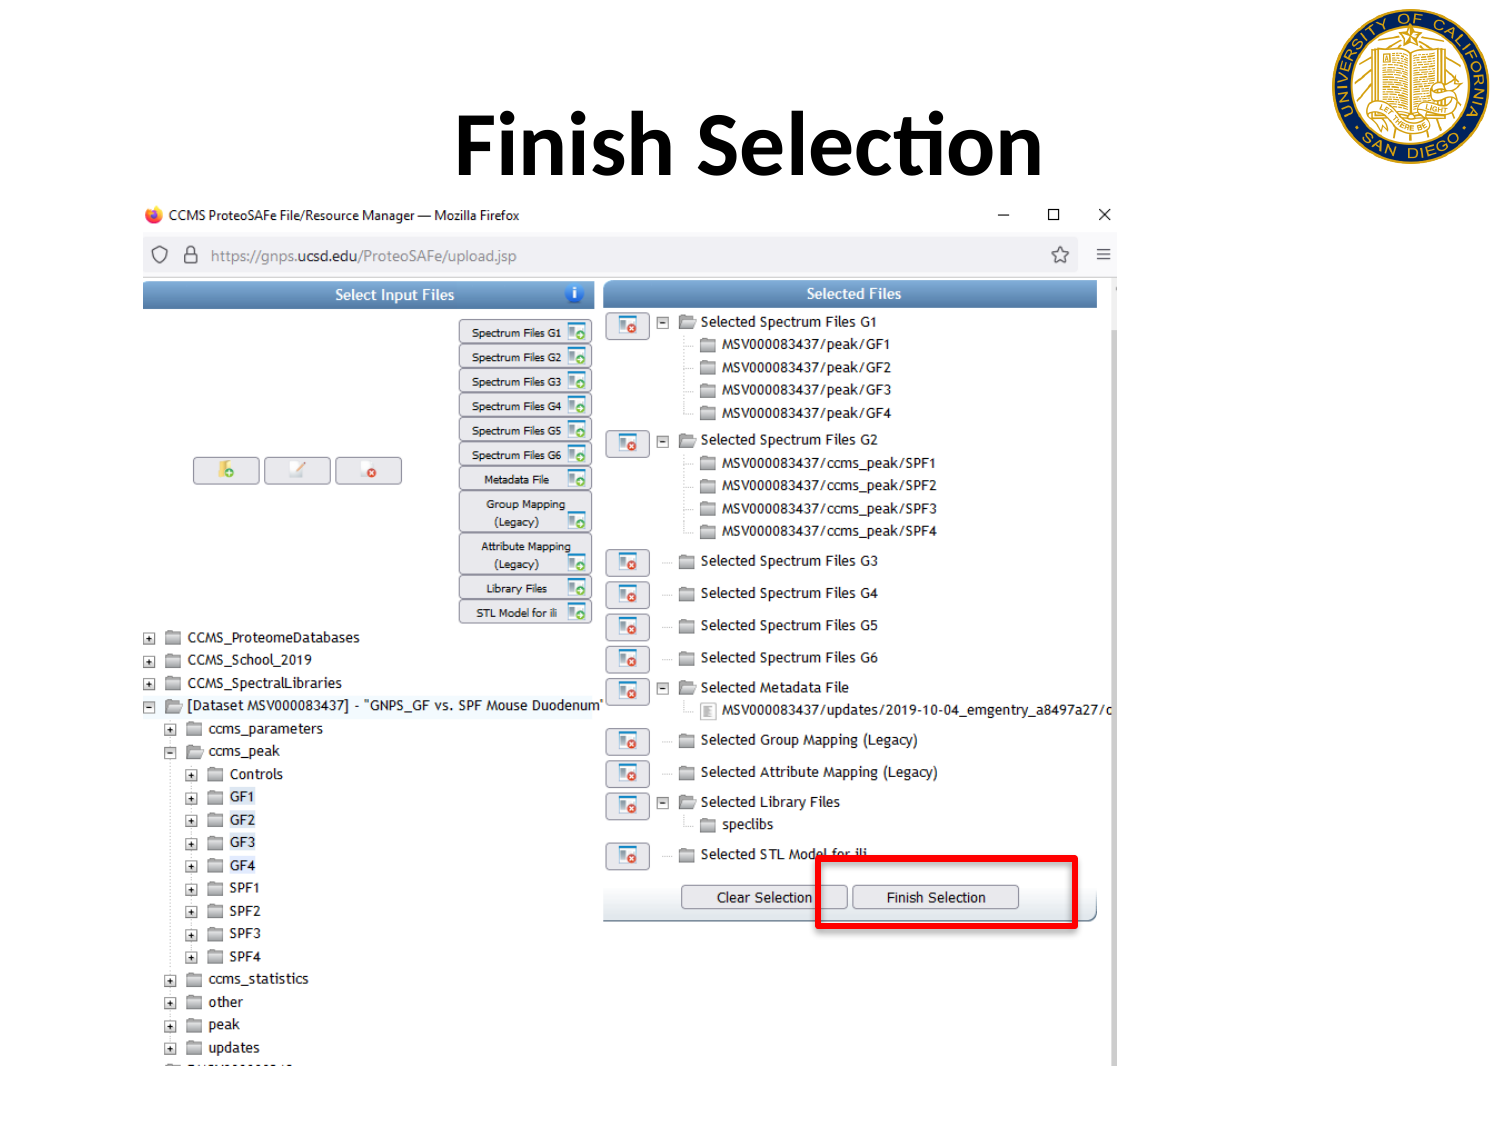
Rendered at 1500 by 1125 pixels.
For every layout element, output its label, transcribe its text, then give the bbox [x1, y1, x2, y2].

text_box Finish Selection [74, 45, 1425, 233]
picture [1279, 7, 1500, 165]
picture [143, 199, 1117, 1066]
